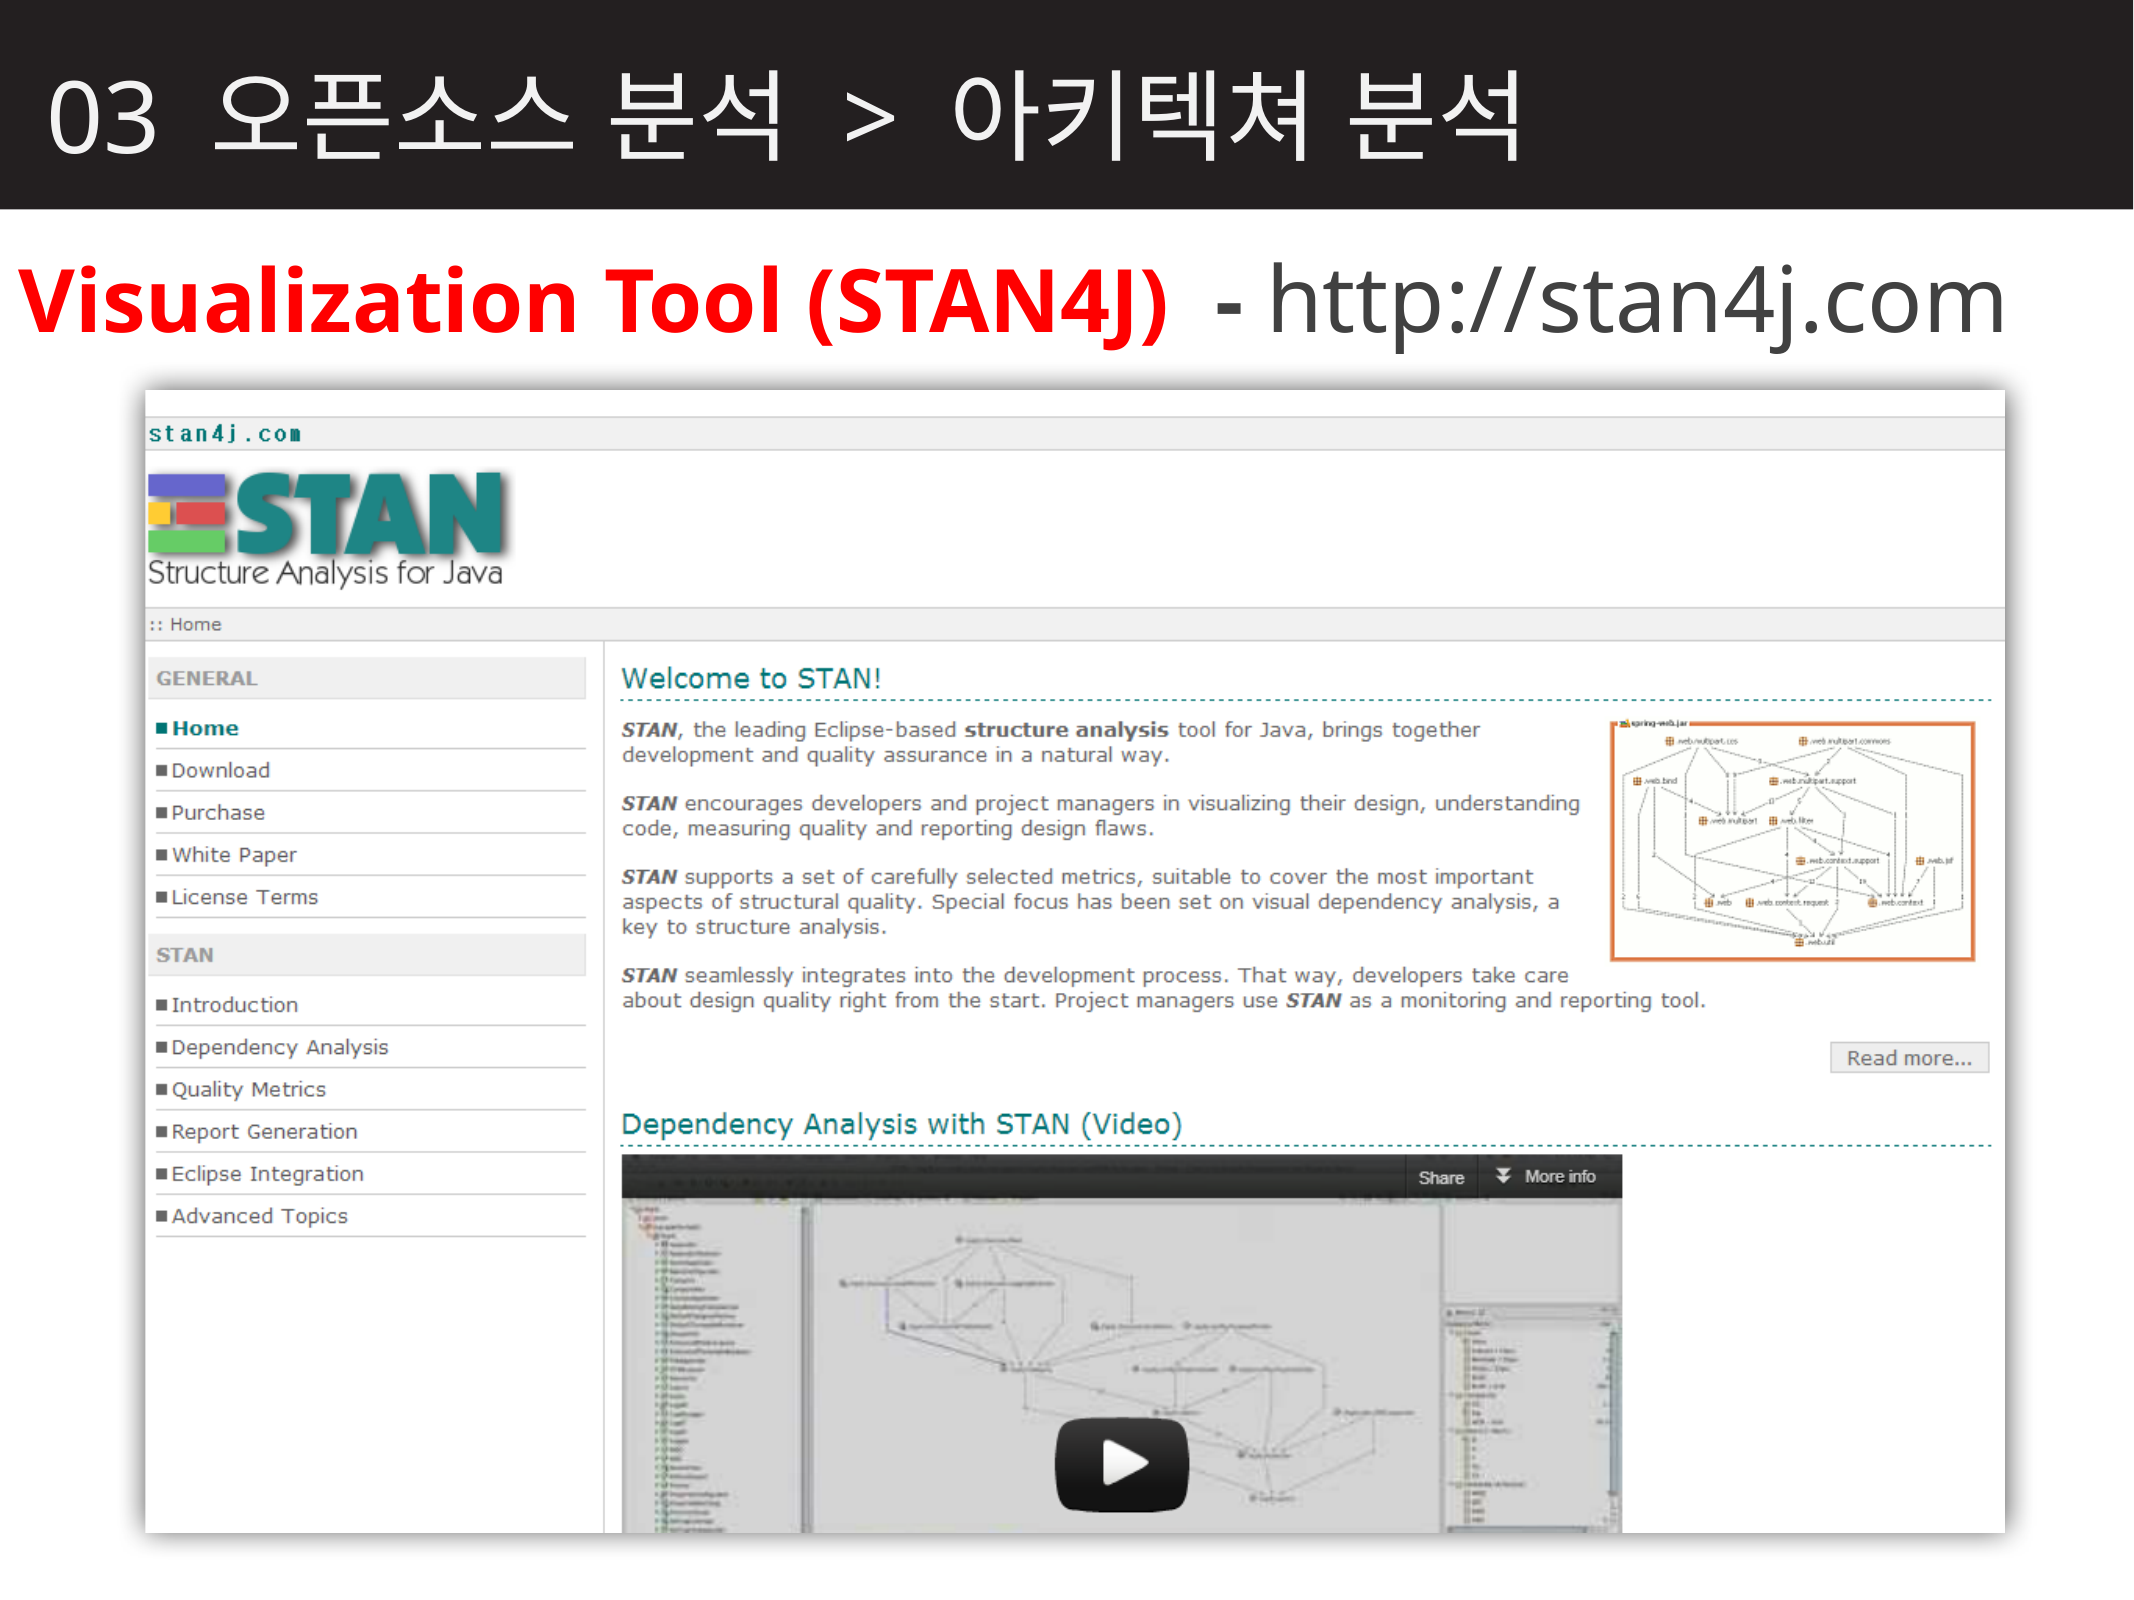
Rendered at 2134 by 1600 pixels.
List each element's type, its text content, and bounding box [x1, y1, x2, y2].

text_box Visualization Tool (STAN4J) - http://stan4j.com [4, 232, 2025, 358]
picture [145, 390, 2006, 1533]
text_box 03 오픈소스 분석 > 아키텍쳐 분석 [31, 22, 1545, 182]
